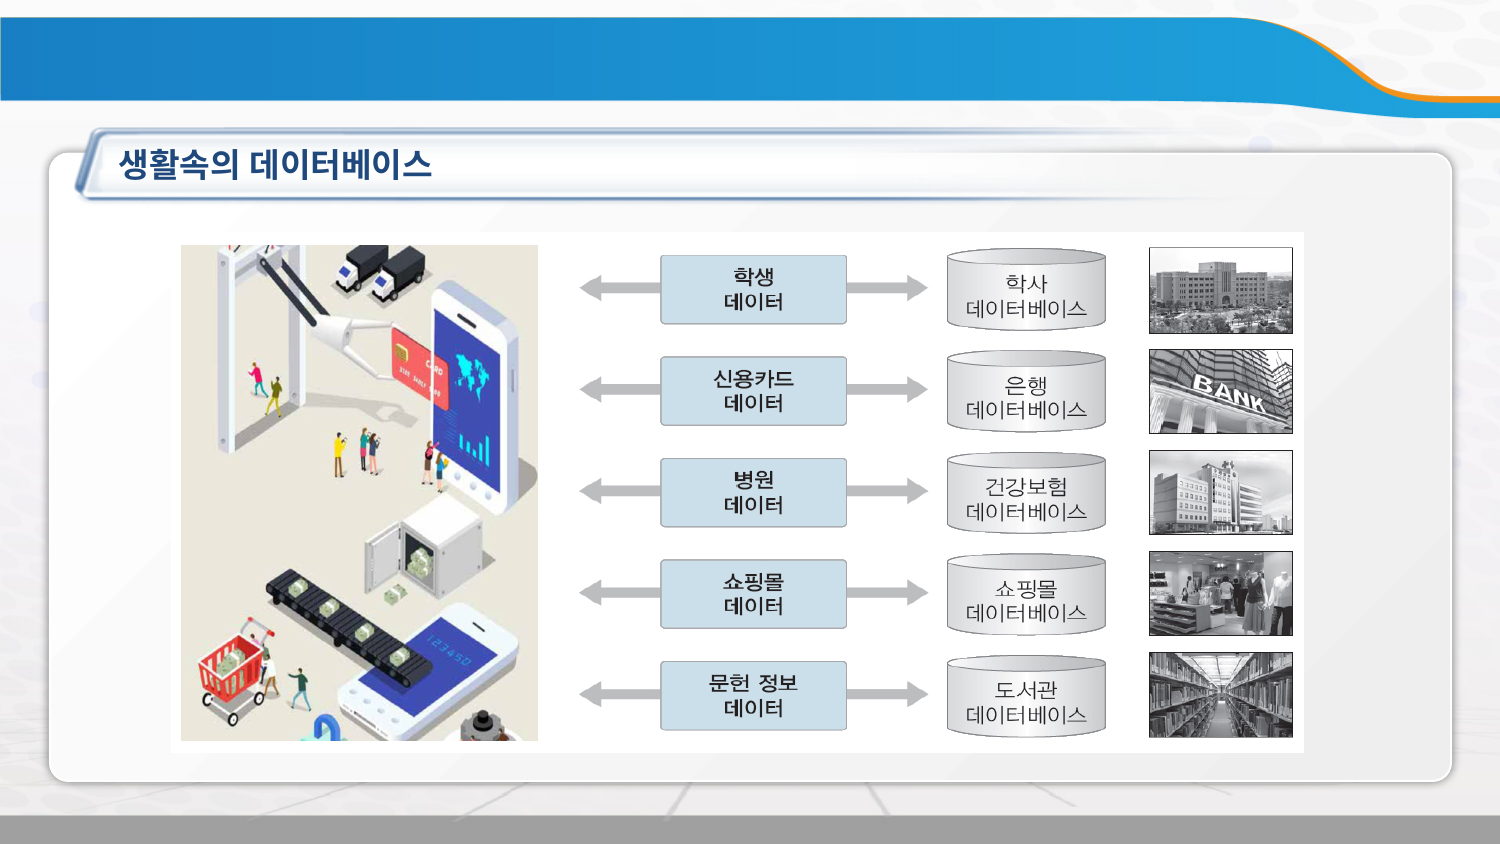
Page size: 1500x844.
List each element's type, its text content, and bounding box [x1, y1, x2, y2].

text_box 1. 데이터베이스 [29, 0, 1175, 103]
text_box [49, 126, 1452, 782]
picture [0, 0, 1500, 844]
